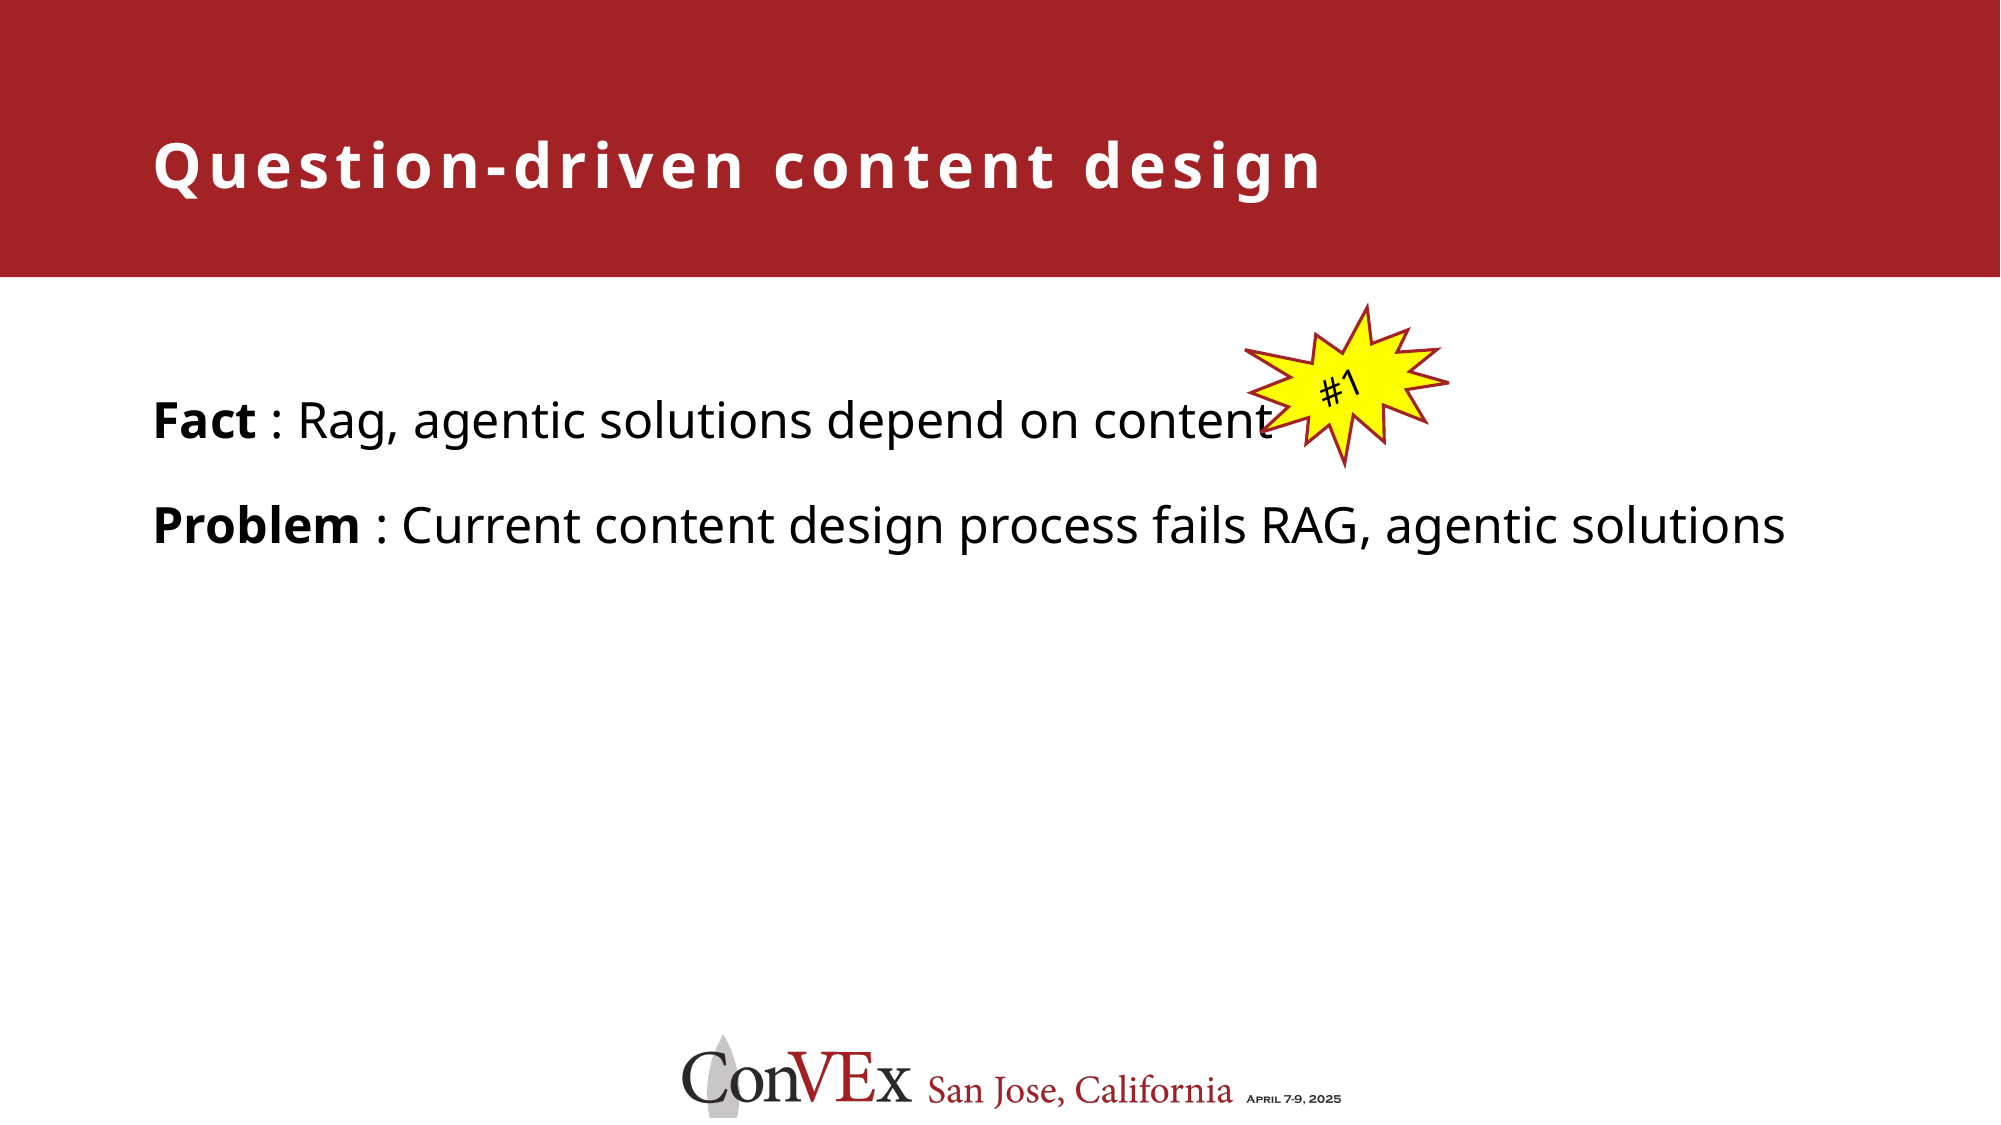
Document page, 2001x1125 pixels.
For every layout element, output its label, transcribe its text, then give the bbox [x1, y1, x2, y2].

list Fact : Rag, agentic solutions depend on content Problem : Current content design process fails RAG, agentic solutions [137, 337, 1863, 1014]
text_box [1244, 302, 1450, 470]
picture [672, 1027, 1349, 1118]
text_box #1 [1293, 343, 1388, 429]
text_box [0, 0, 2000, 279]
title Question-driven content design [137, 59, 1863, 278]
